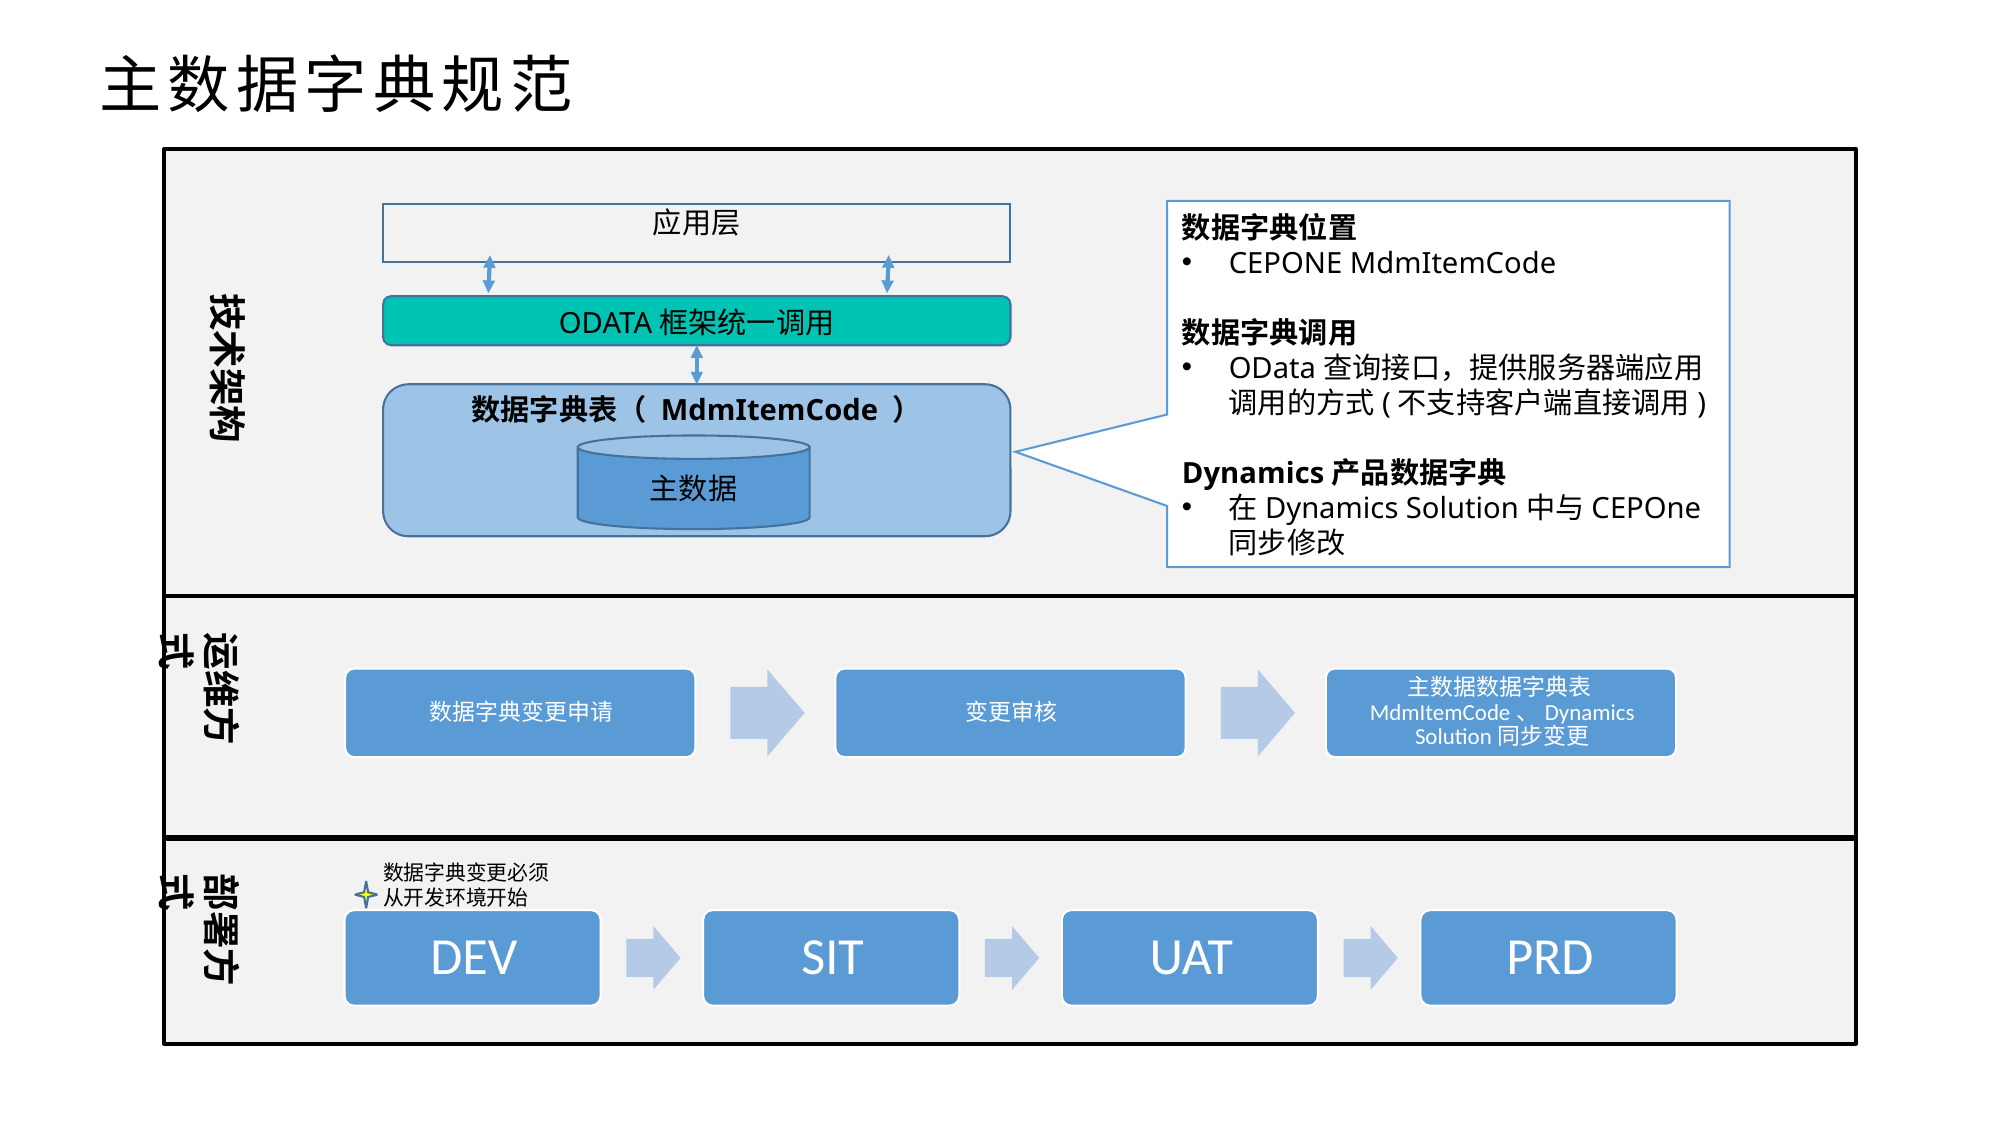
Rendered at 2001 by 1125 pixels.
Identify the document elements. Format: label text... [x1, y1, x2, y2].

text_box 运维方式 [177, 617, 253, 798]
text_box 应用层 [382, 203, 1011, 263]
text_box [164, 839, 1856, 1044]
text_box 主数据 [576, 434, 811, 531]
text_box 零件返回 [580, 437, 807, 457]
text_box 技术架构 [182, 278, 258, 464]
text_box 数据字典表（ MdmItemCode ） [382, 383, 1012, 538]
list 主数据字典规范 [84, 46, 1939, 130]
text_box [343, 668, 1678, 758]
text_box 数据字典变更必须从开发环境开始 [368, 851, 578, 910]
text_box 数据字典位置 CEPONE MdmItemCode 数据字典调用 OData查询接口，提供服务器端应用调用的方式(不支持客户端直接调用) Dynamics产品数据字典 在Dynamics Solution中与CEPOne同步修改 [1011, 199, 1731, 569]
text_box [164, 596, 1856, 838]
text_box 部署方式 [177, 858, 253, 1039]
text_box ODATA框架统一调用 [381, 295, 1012, 347]
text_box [343, 910, 1678, 1006]
text_box [164, 148, 1856, 596]
text_box [354, 880, 368, 909]
